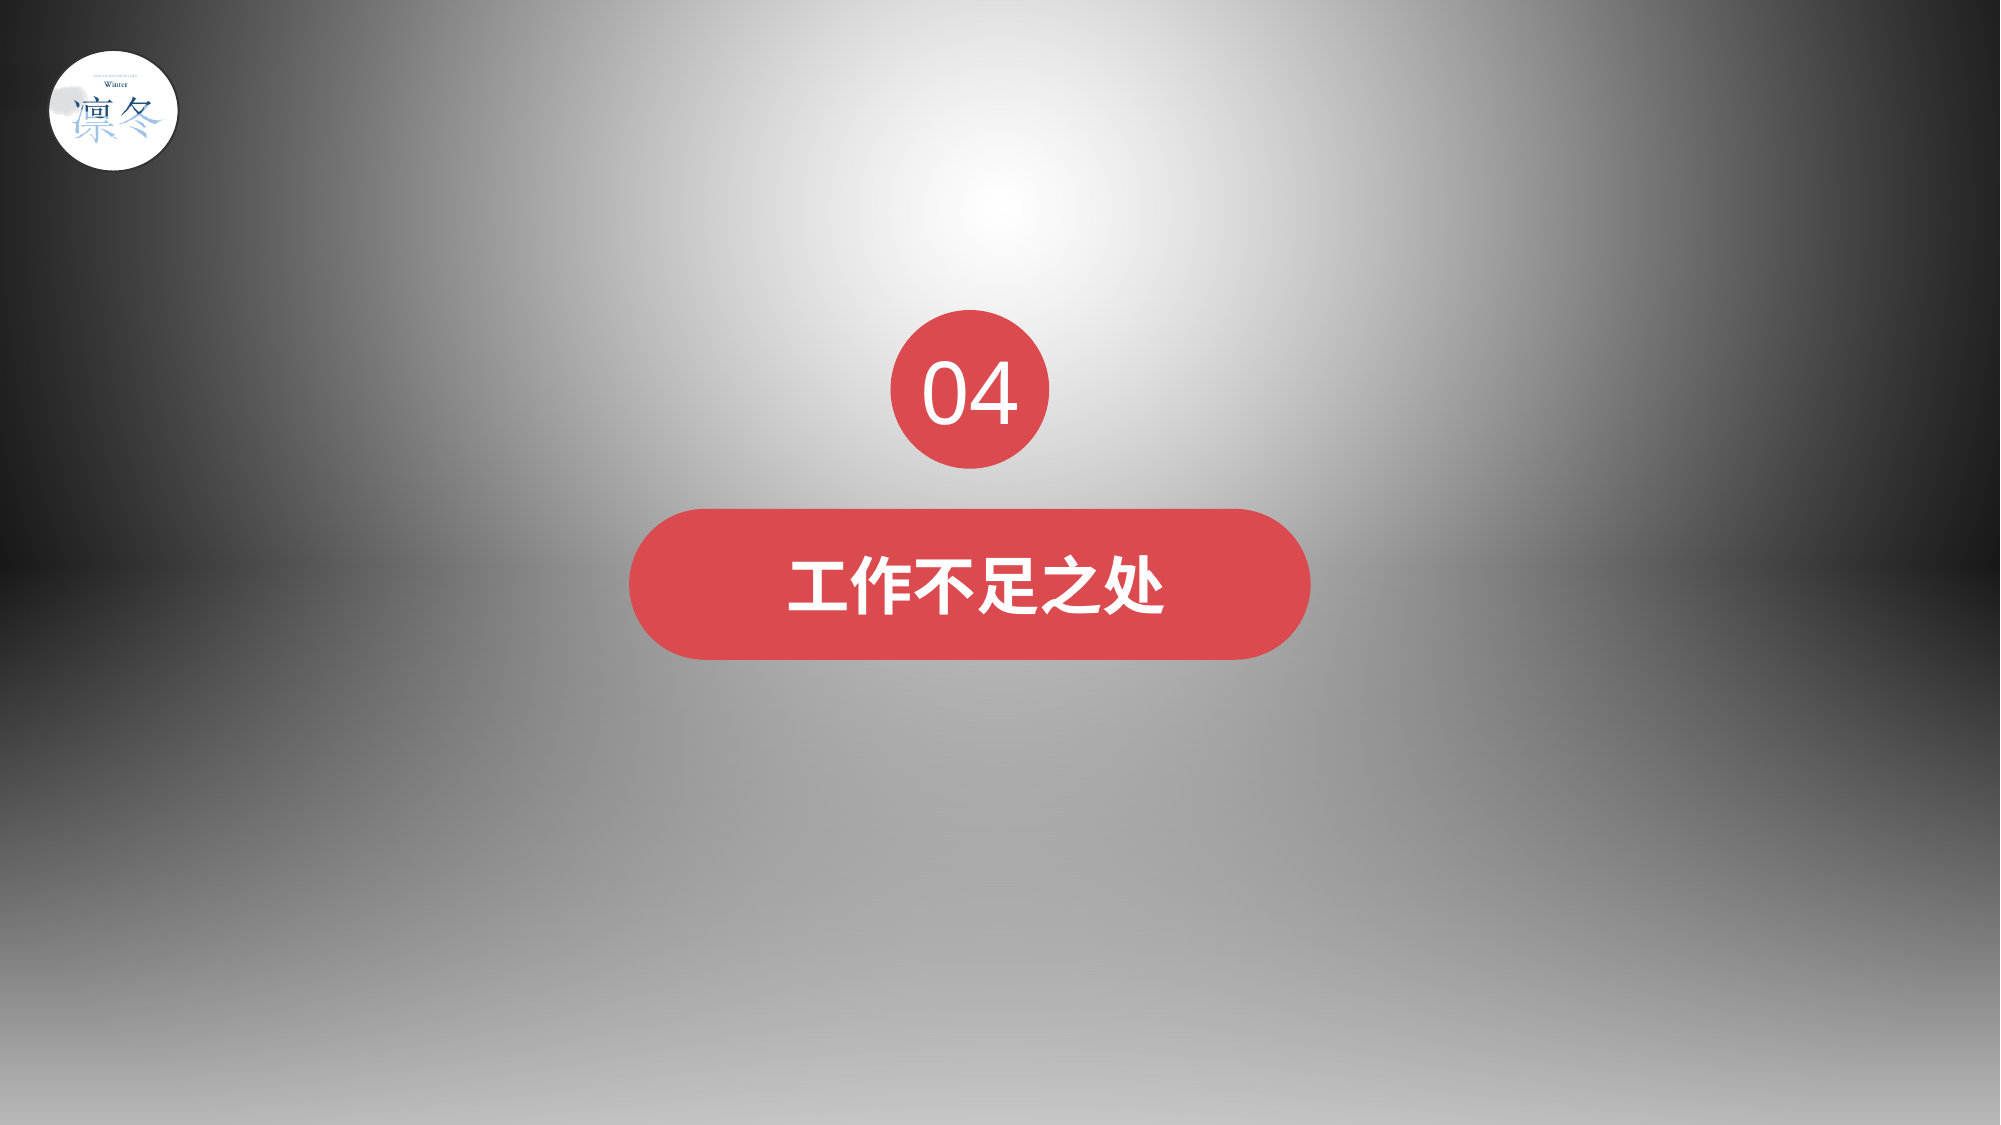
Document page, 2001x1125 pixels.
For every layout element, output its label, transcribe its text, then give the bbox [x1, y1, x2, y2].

text_box 04 [890, 309, 1050, 469]
text_box [629, 508, 1311, 660]
picture [0, 0, 2000, 1125]
